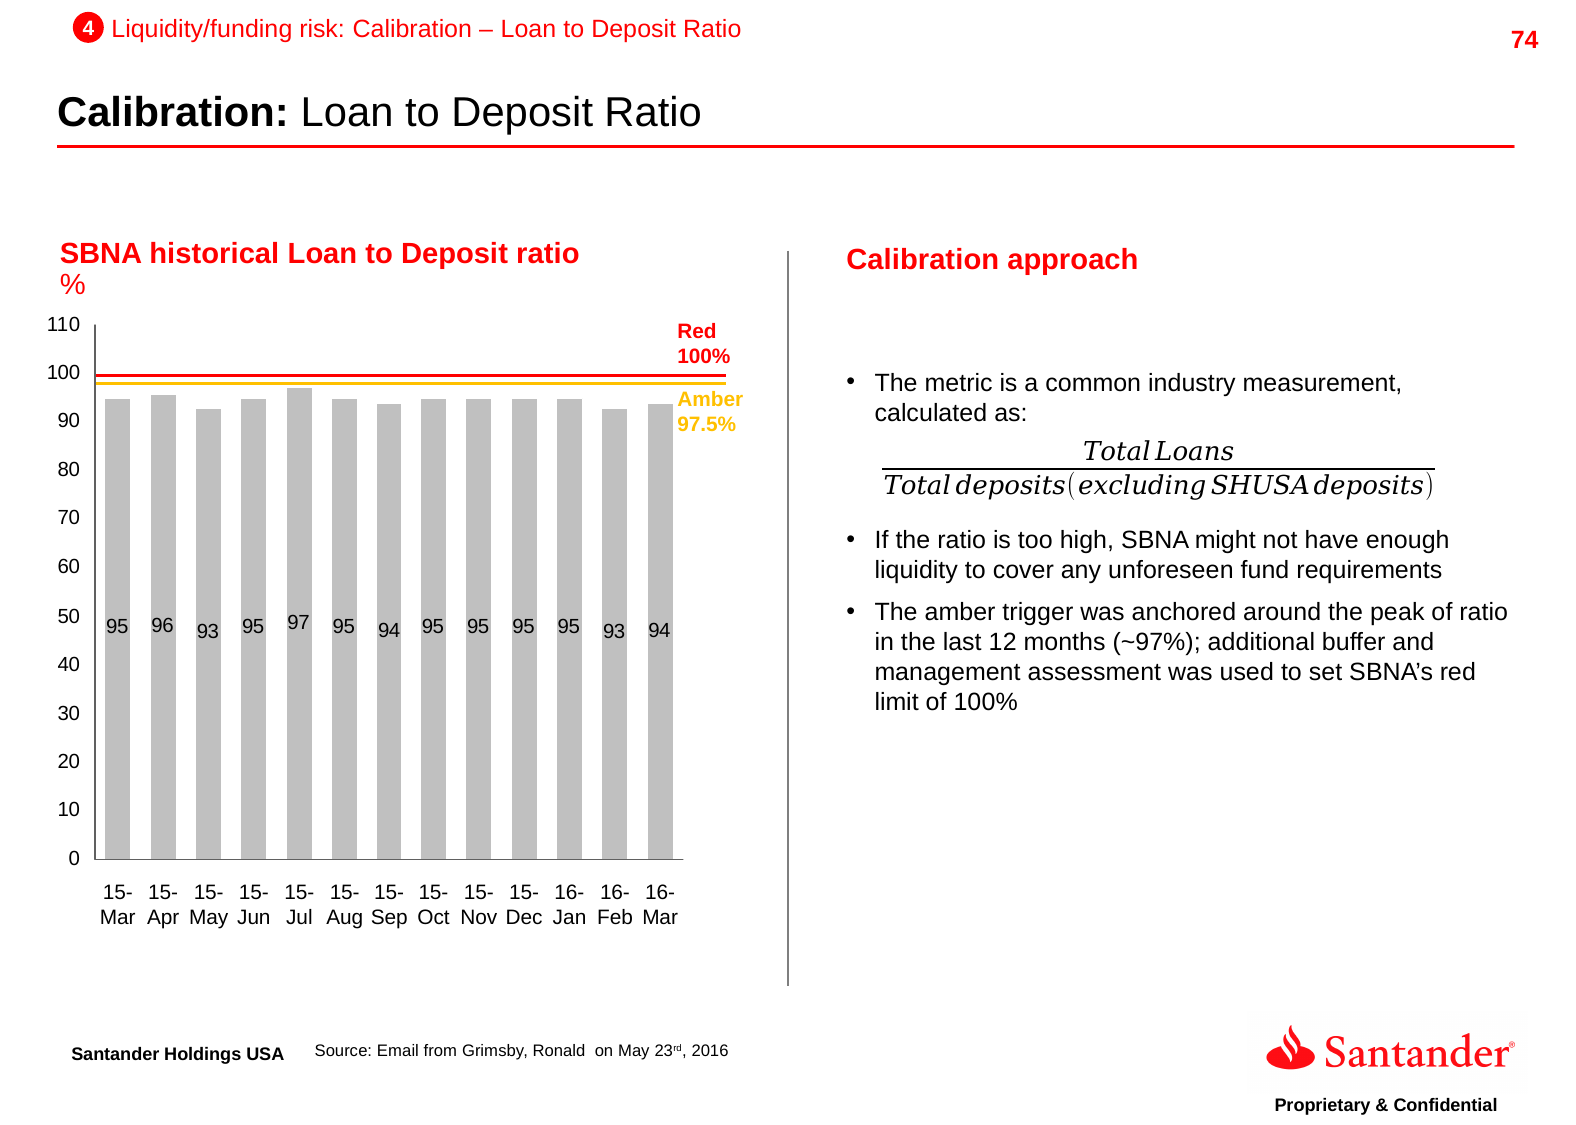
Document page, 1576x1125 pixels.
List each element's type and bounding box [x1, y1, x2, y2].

text_box [24, 239, 832, 986]
picture [1247, 1011, 1528, 1094]
text_box [846, 240, 1497, 276]
text_box [72, 11, 744, 44]
text_box [314, 1039, 1205, 1060]
text_box [846, 366, 1517, 716]
list [57, 74, 1479, 146]
